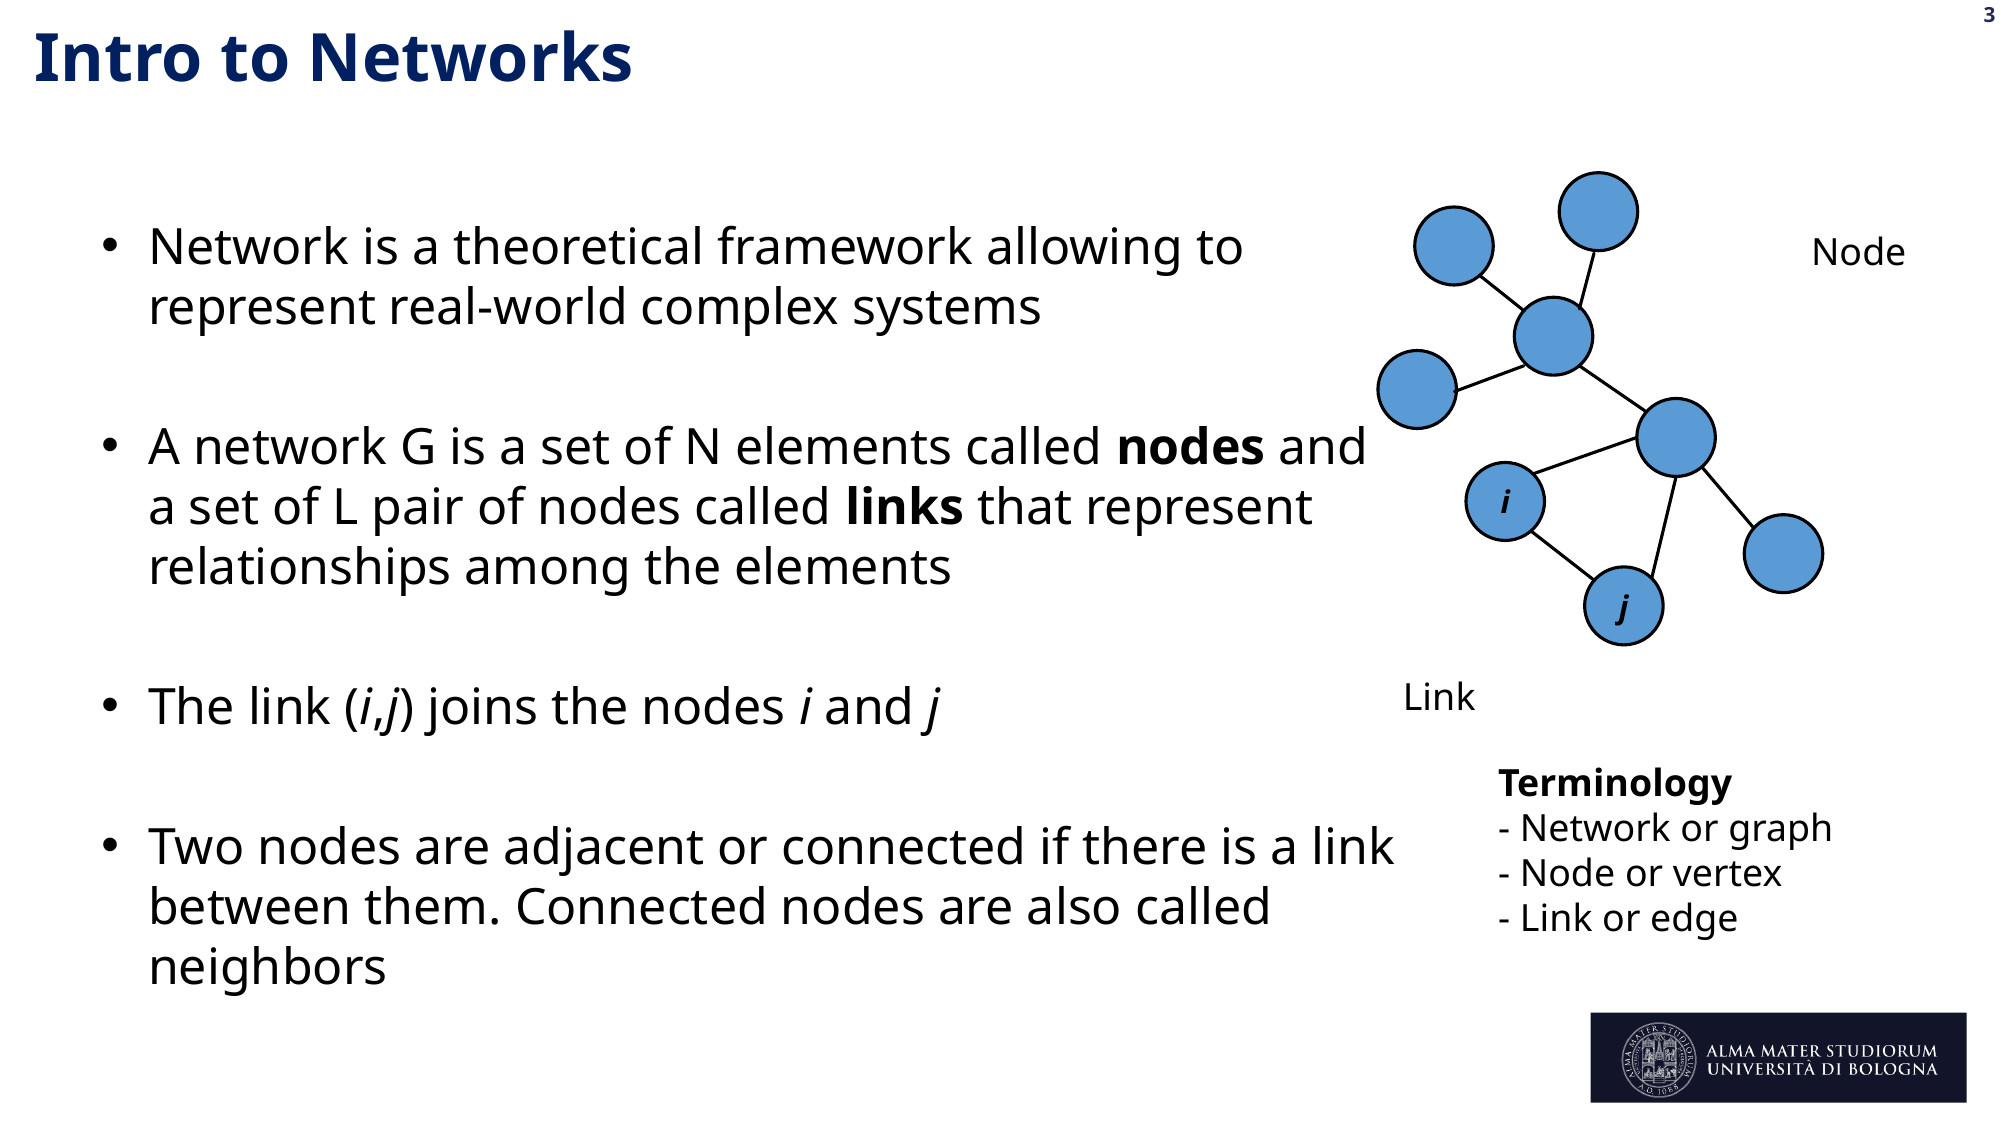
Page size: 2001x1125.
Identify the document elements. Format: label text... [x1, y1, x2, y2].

list Network is a theoretical framework allowing to represent real-world complex systems A network G is a set of N elements called nodes and a set of L pair of nodes called links that represent relationships among the elements The link (i,j) joins the nodes i and j Two nodes are adjacent or connected if there is a link between them. Connected nodes are also called neighbors [86, 137, 1414, 1059]
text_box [1377, 172, 1916, 727]
list Intro to Networks [19, 7, 1930, 102]
text_box Terminology - Network or graph - Node or vertex - Link or edge [1483, 751, 1862, 947]
picture [1614, 1012, 1944, 1103]
